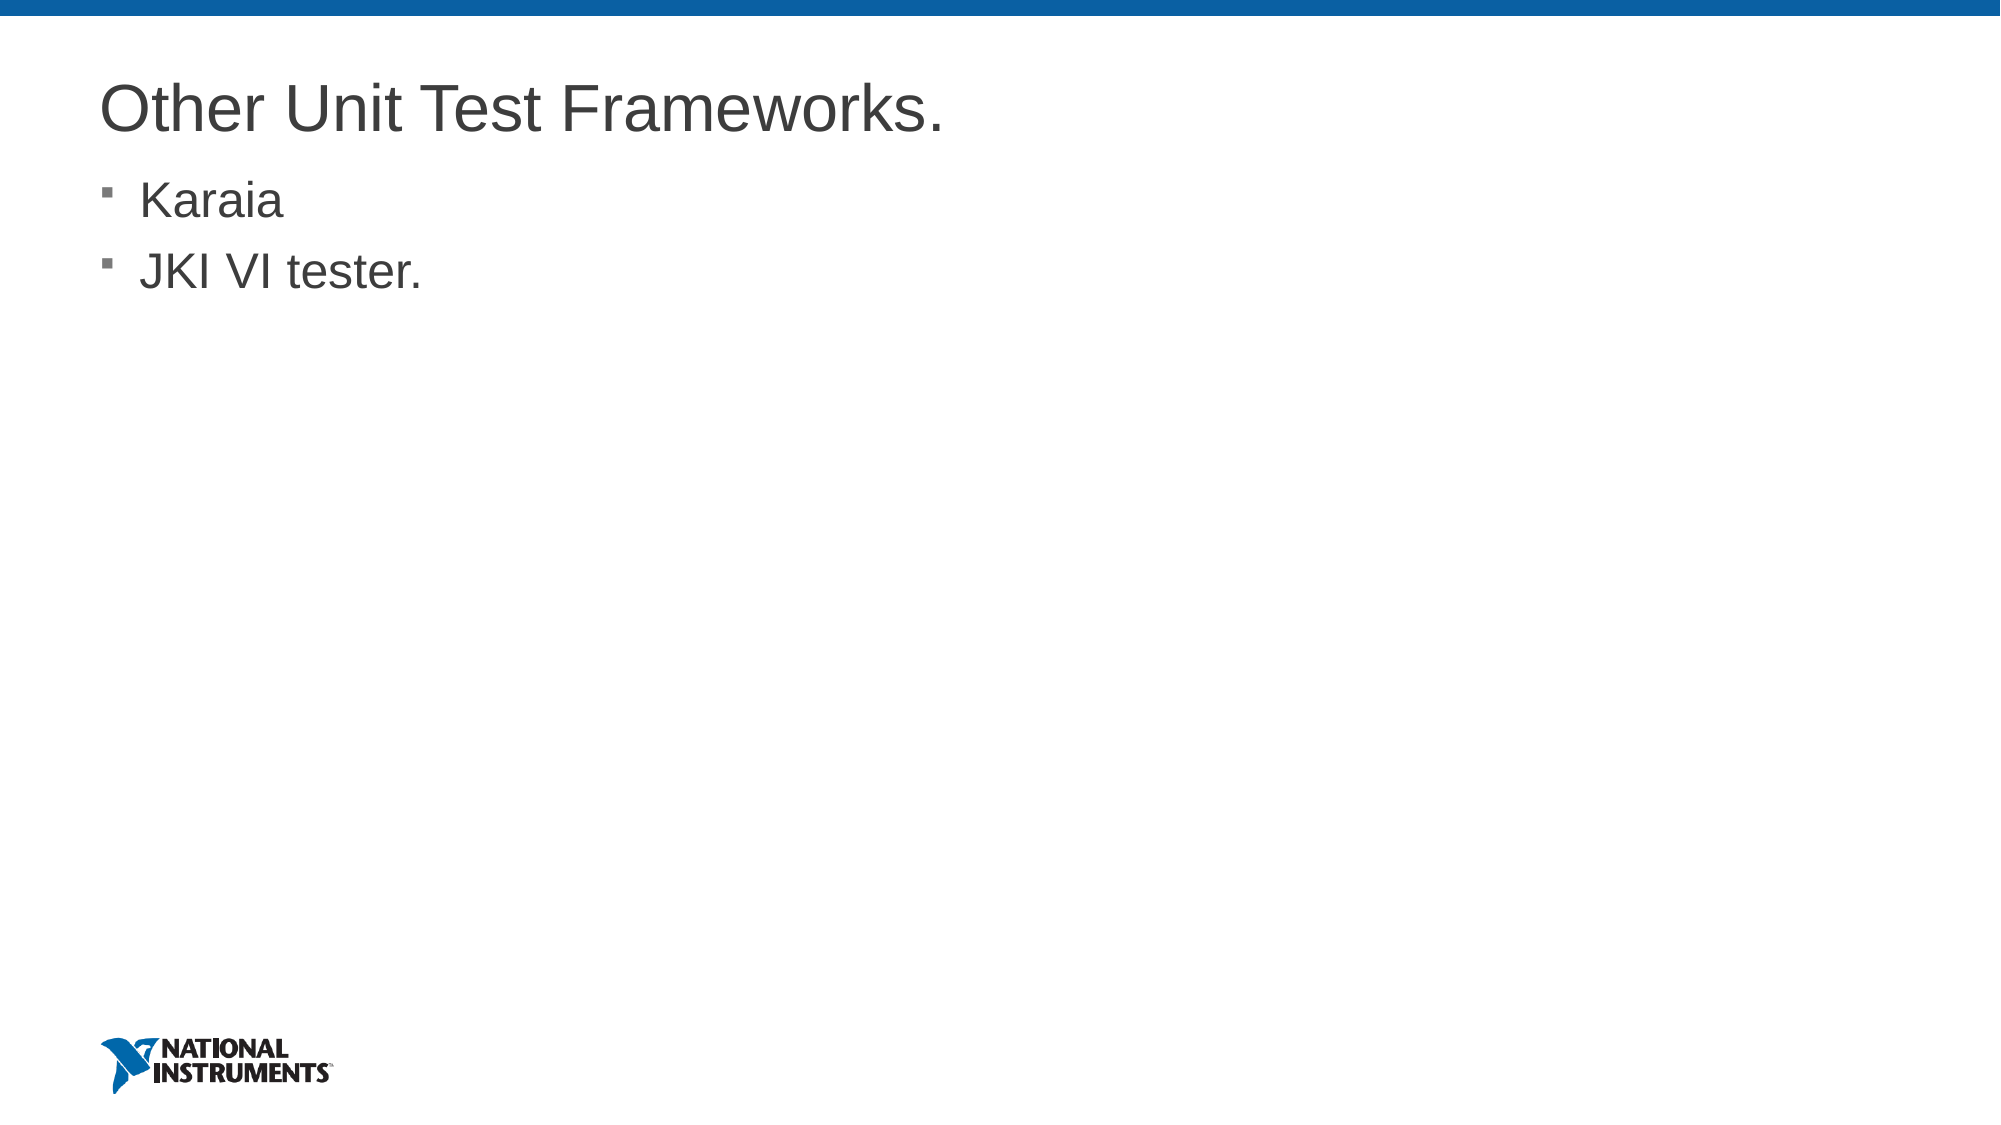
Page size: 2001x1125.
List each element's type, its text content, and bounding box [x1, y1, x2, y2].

list Karaia JKI VI tester. [99, 159, 1900, 964]
title Other Unit Test Frameworks. [99, 60, 1900, 159]
